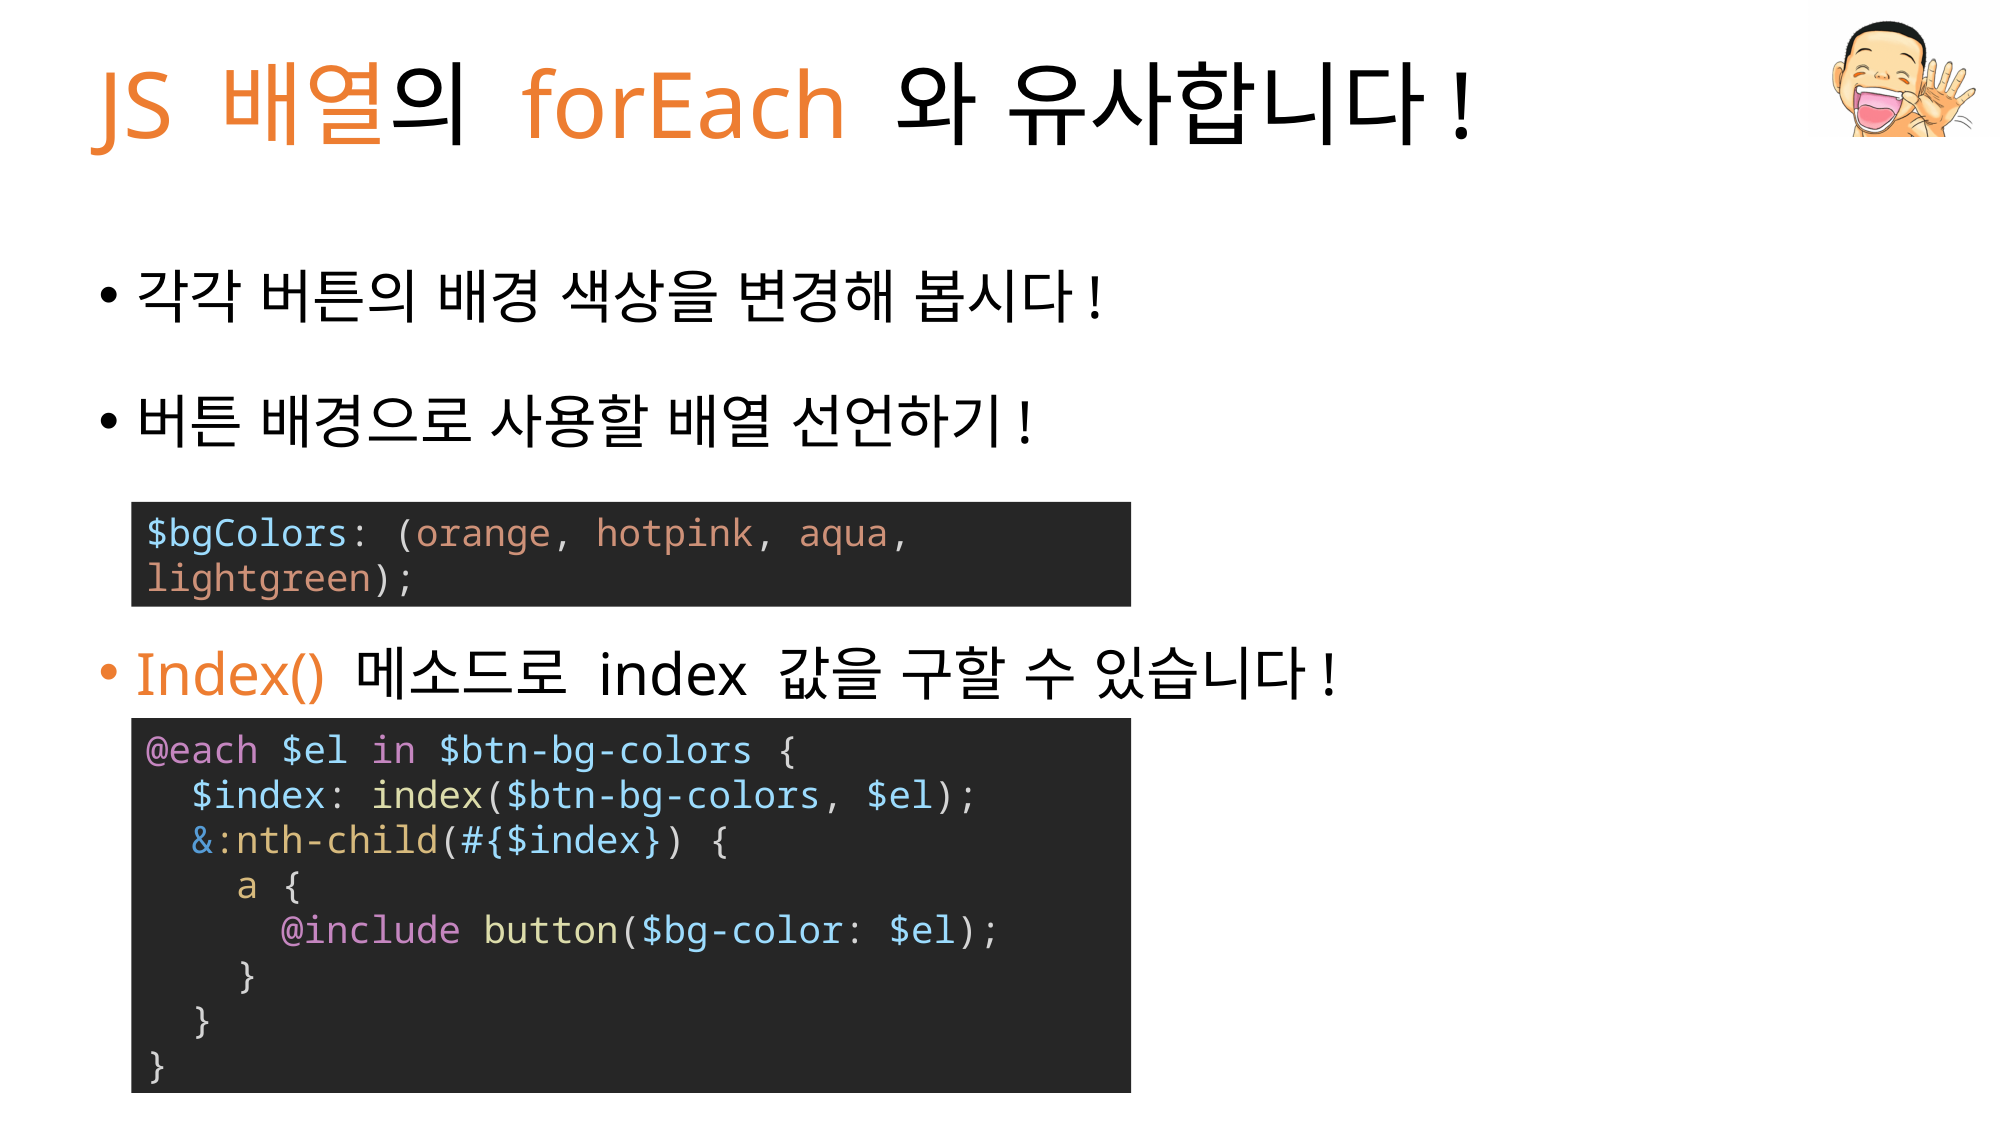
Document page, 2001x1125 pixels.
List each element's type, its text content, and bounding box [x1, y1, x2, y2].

text_box $bgColors: (orange, hotpink, aqua, lightgreen); [131, 501, 1132, 607]
picture [1931, 0, 2000, 137]
title JS 배열의 forEach 와 유사합니다! [83, 0, 1931, 217]
list 각각 버튼의 배경 색상을 변경해 봅시다! 버튼 배경으로 사용할 배열 선언하기! Index() 메소드로 index 값을 구할 수 있습니다! [83, 217, 1931, 1125]
text_box @each $el in $btn-bg-colors { $index: index($btn-bg-colors, $el); &:nth-child(#{$index}) { a { @include button($bg-color: $el); } } } [131, 718, 1132, 1093]
